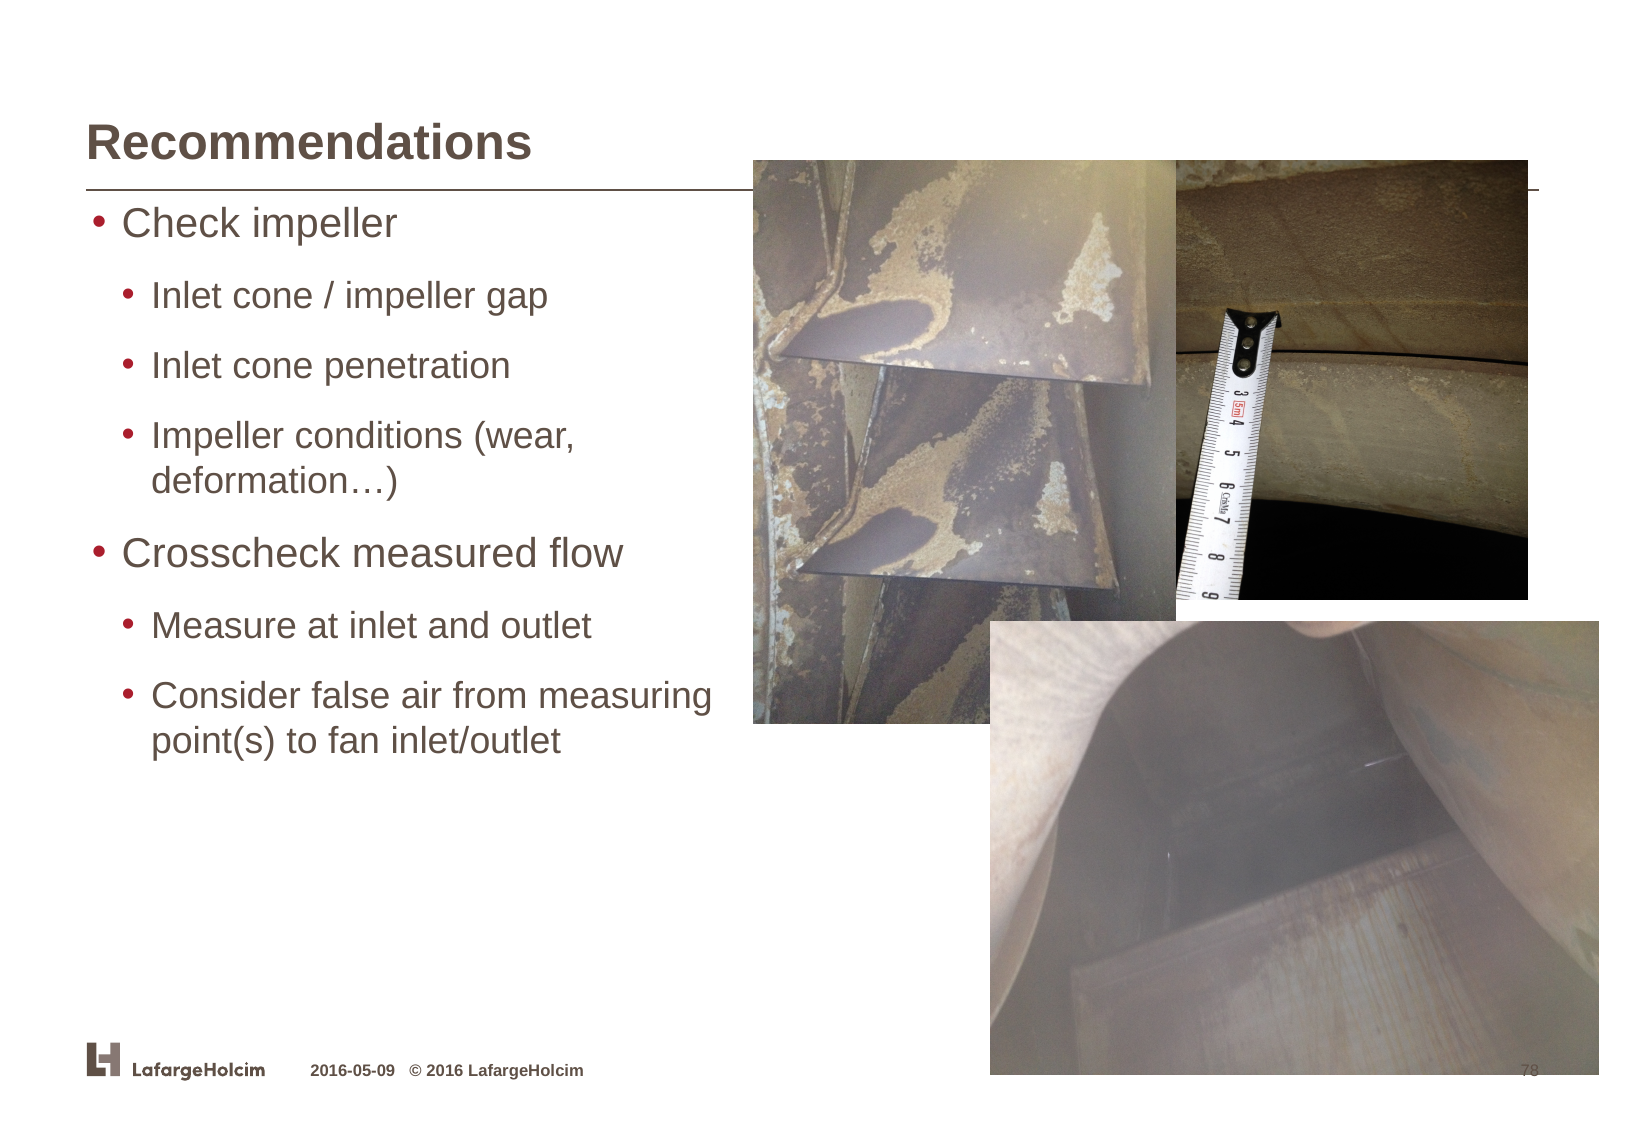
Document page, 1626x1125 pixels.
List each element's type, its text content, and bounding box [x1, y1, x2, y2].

picture [753, 160, 1599, 1076]
title Recommendations [85, 30, 1540, 171]
list Check impeller Inlet cone / impeller gap Inlet cone penetration Impeller conditions (wear, deformation…) Crosscheck measured flow Measure at inlet and outlet Consider false air from measuring point(s) to fan inlet/outlet [91, 196, 754, 1036]
footer 2016-05-09 © 2016 LafargeHolcim [310, 1052, 831, 1080]
